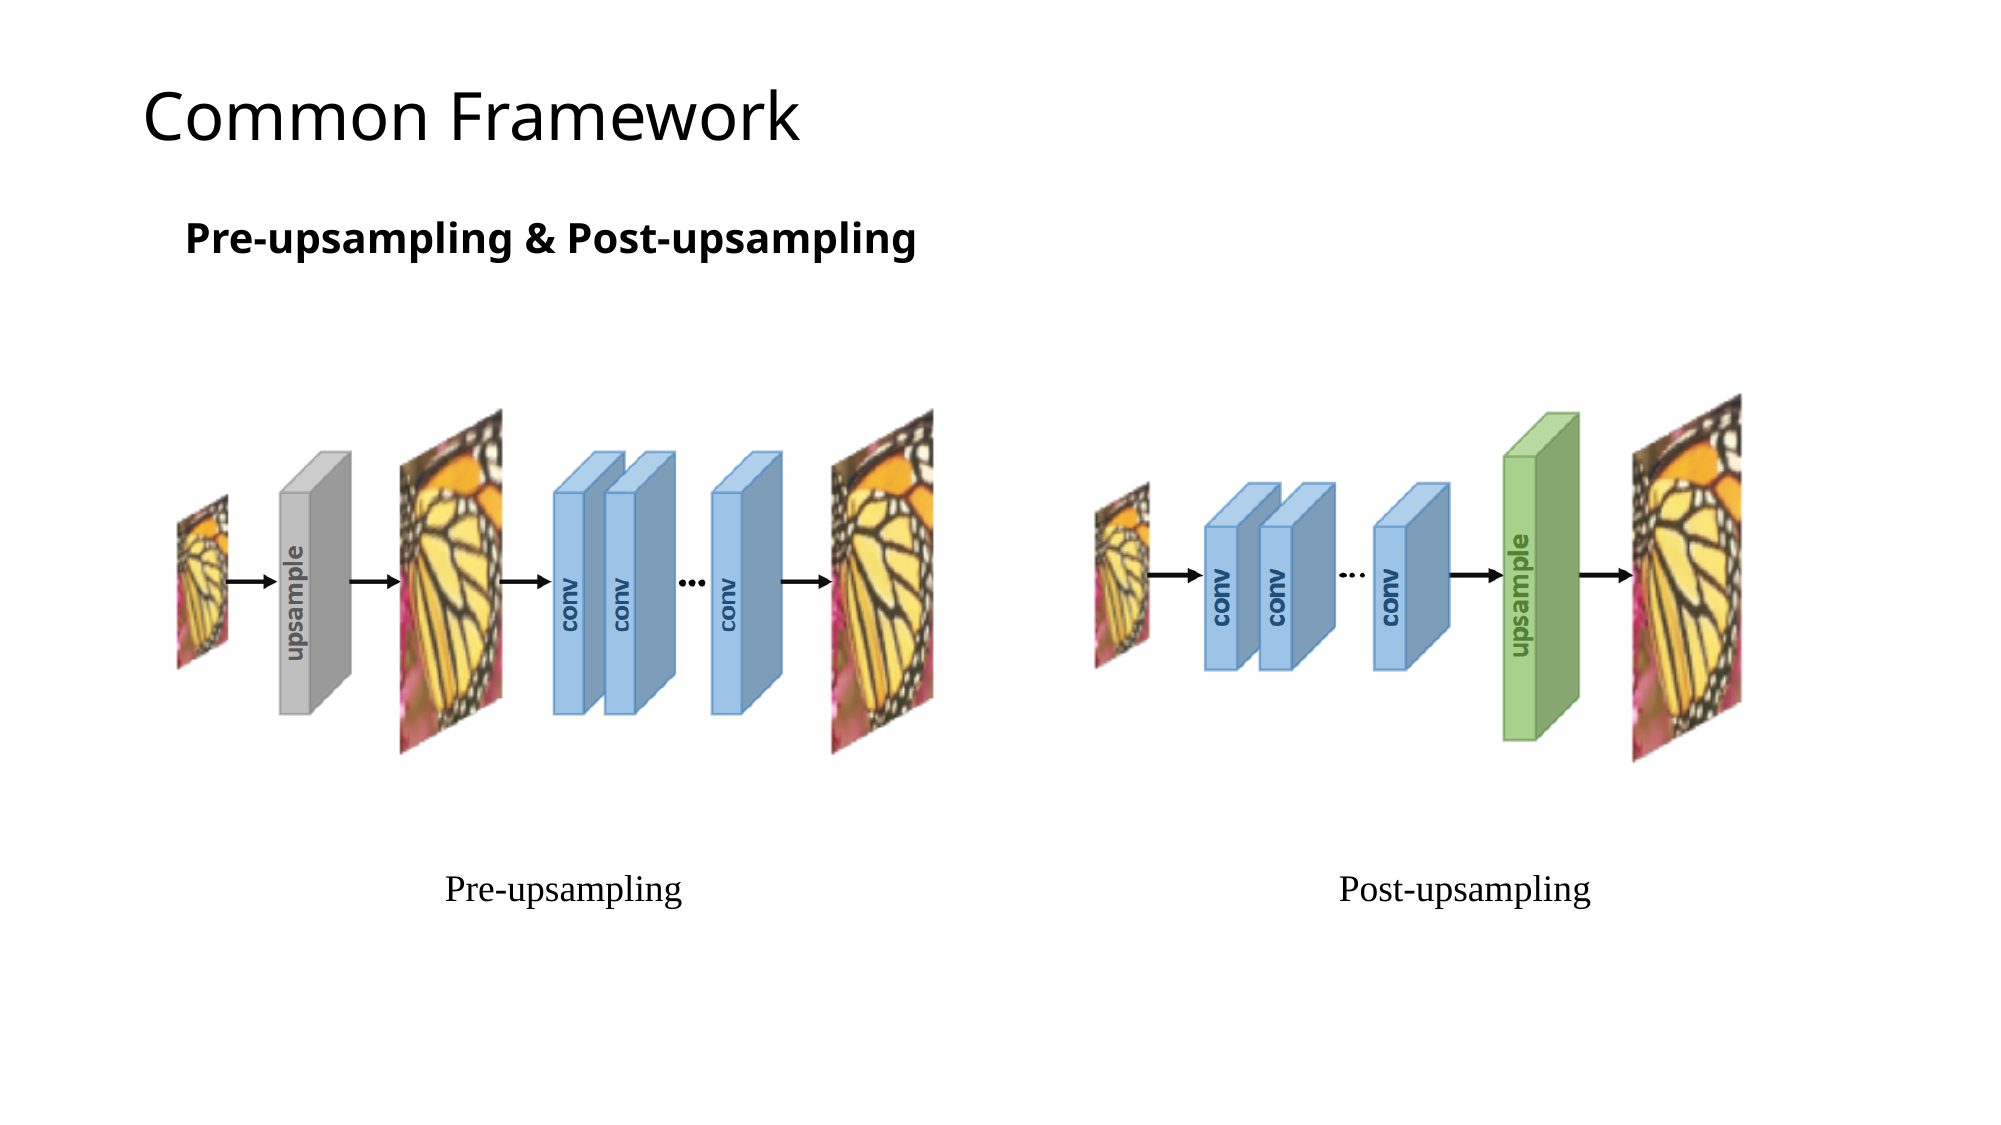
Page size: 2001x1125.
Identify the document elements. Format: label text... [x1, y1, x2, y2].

picture [1064, 387, 1815, 766]
text_box Common Framework [127, 66, 1801, 162]
text_box Pre-upsampling & Post-upsampling [169, 204, 944, 270]
text_box Post-upsampling [1226, 856, 1629, 917]
picture [143, 398, 971, 766]
text_box Pre-upsampling [324, 856, 728, 917]
